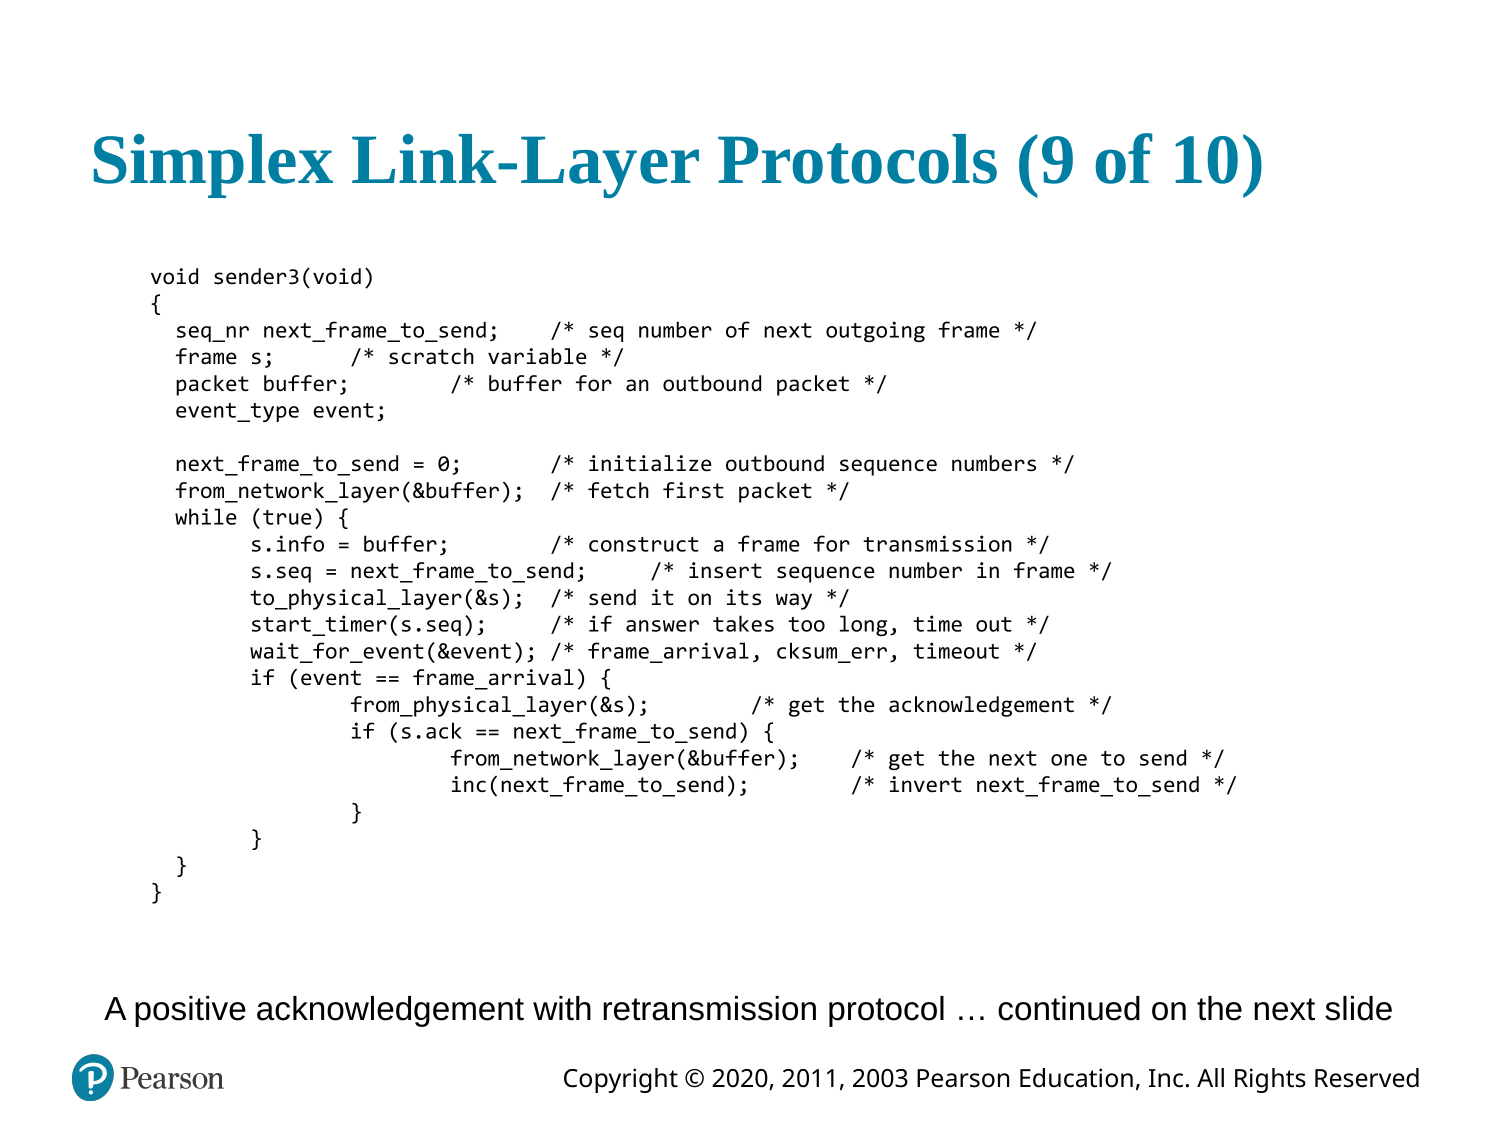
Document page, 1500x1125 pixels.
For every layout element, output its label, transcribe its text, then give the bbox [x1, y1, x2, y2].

picture [72, 1087, 83, 1101]
list A positive acknowledgement with retransmission protocol … continued on the next slide [75, 956, 1425, 1042]
picture [98, 1054, 224, 1101]
picture [72, 1054, 88, 1070]
title Simplex Link-Layer Protocols (9 of 10) [75, 37, 1425, 213]
picture [80, 1063, 106, 1088]
picture [147, 259, 1353, 909]
